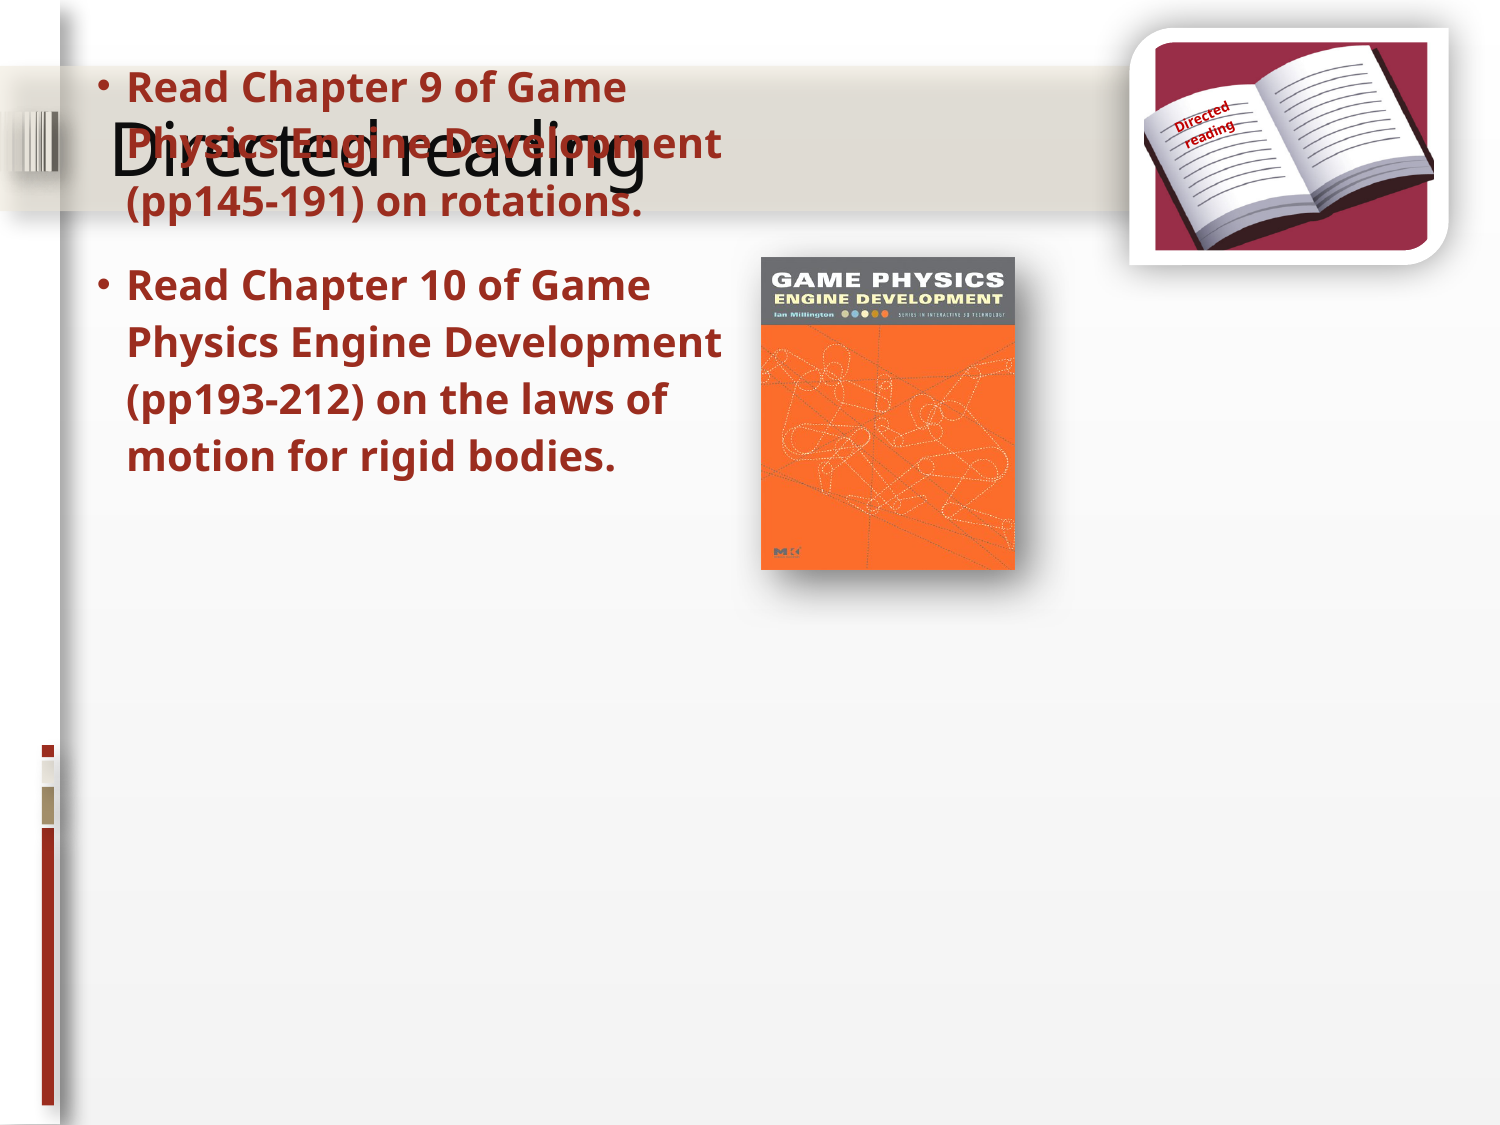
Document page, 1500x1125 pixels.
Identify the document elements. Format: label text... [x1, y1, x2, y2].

picture [761, 257, 1015, 570]
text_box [1135, 34, 1442, 258]
text_box Directed reading [93, 93, 1102, 244]
list Read Chapter 9 of Game Physics Engine Development (pp145-191) on rotations. Read Chapter 10 of Game Physics Engine Development (pp193-212) on the laws of motion for rigid bodies. [82, 246, 739, 539]
